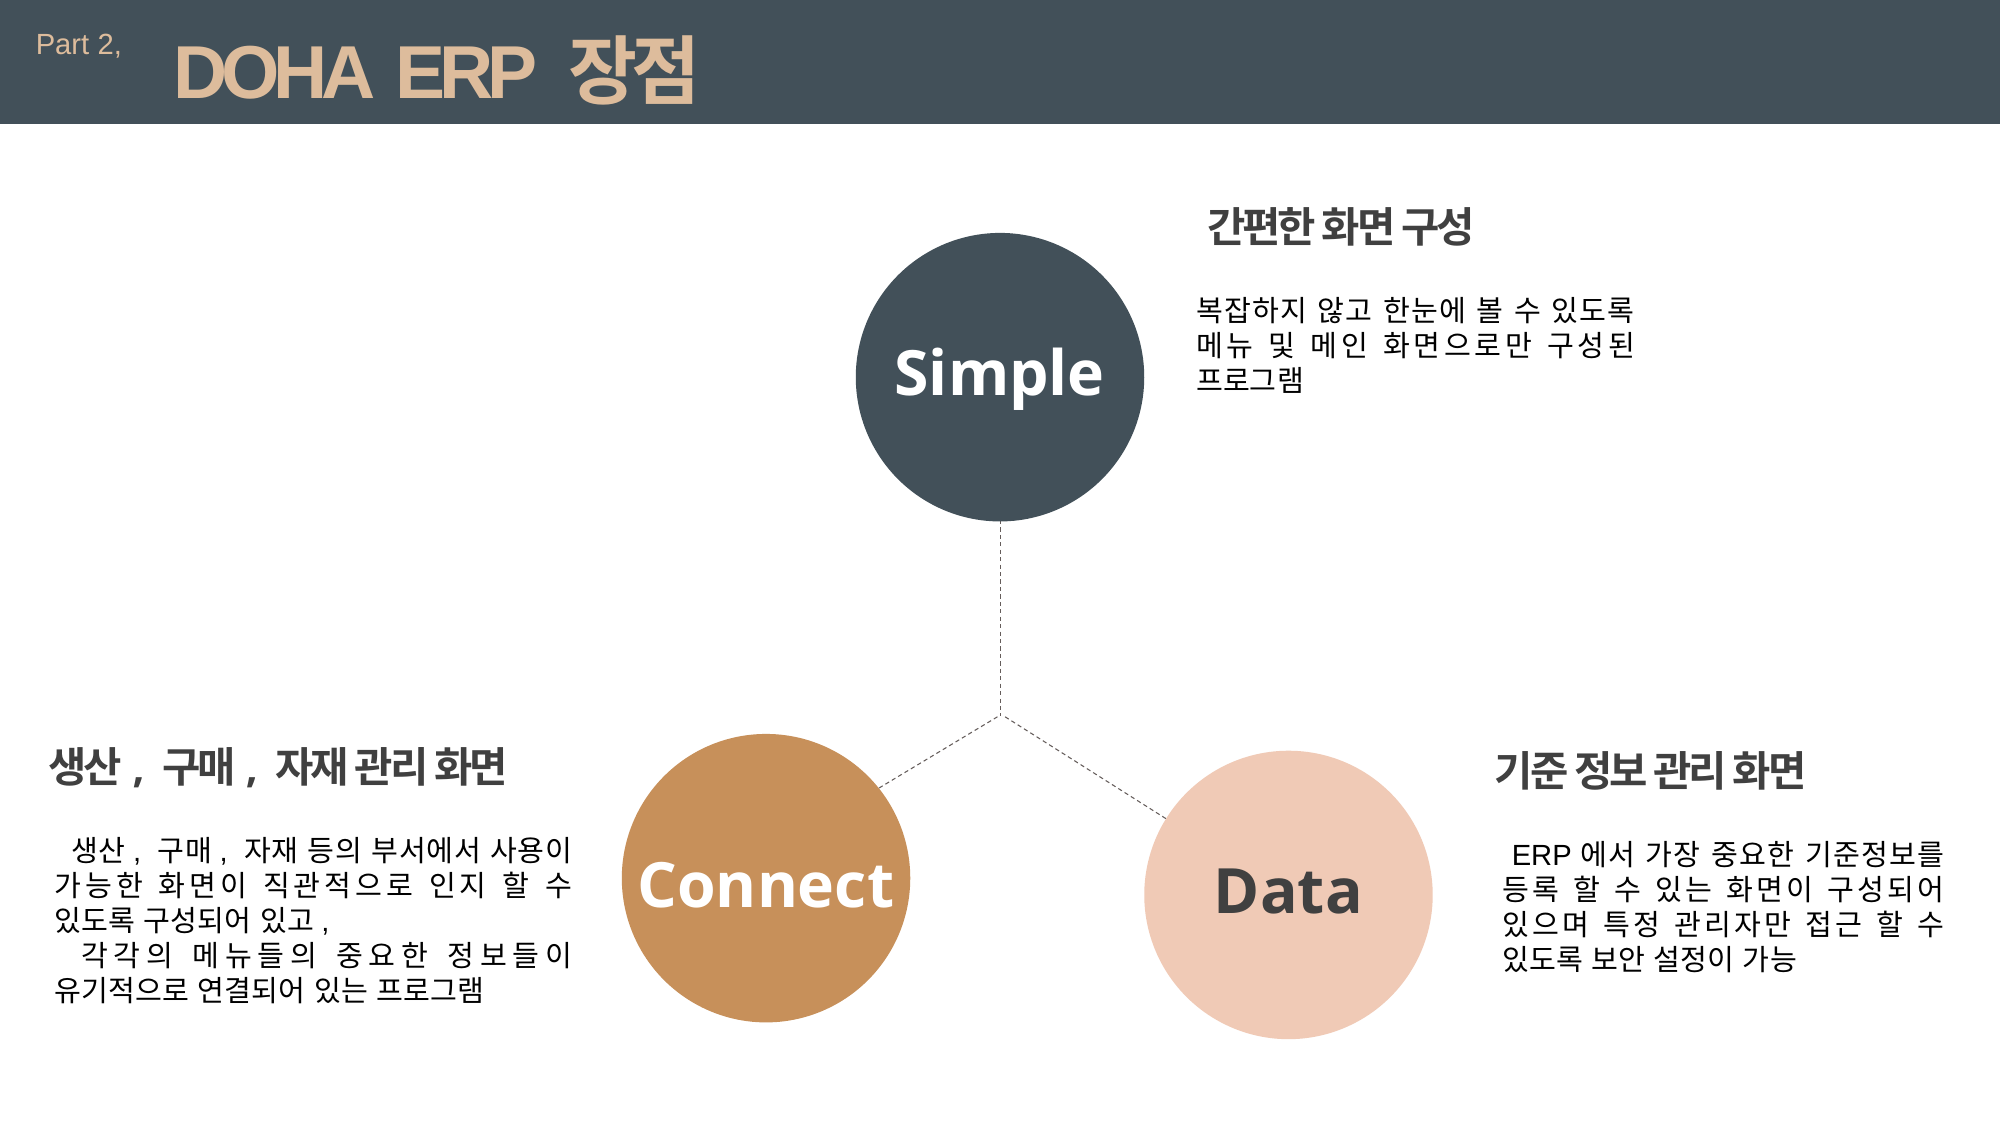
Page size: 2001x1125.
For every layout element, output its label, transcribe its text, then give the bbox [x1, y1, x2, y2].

text_box Data [1199, 843, 1378, 934]
text_box [0, 0, 2000, 125]
text_box [854, 231, 1146, 523]
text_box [37, 733, 588, 1018]
text_box DOHA ERP 장점 [158, 16, 834, 121]
text_box [1143, 749, 1434, 1041]
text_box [1178, 192, 1651, 406]
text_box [786, 716, 998, 844]
text_box Part 2, [21, 18, 138, 68]
text_box [1136, 205, 1489, 771]
text_box Simple [879, 325, 1120, 416]
text_box [629, 928, 903, 1024]
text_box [1005, 716, 1182, 829]
text_box Connect [622, 837, 910, 928]
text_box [1462, 737, 1960, 986]
text_box [626, 732, 786, 837]
